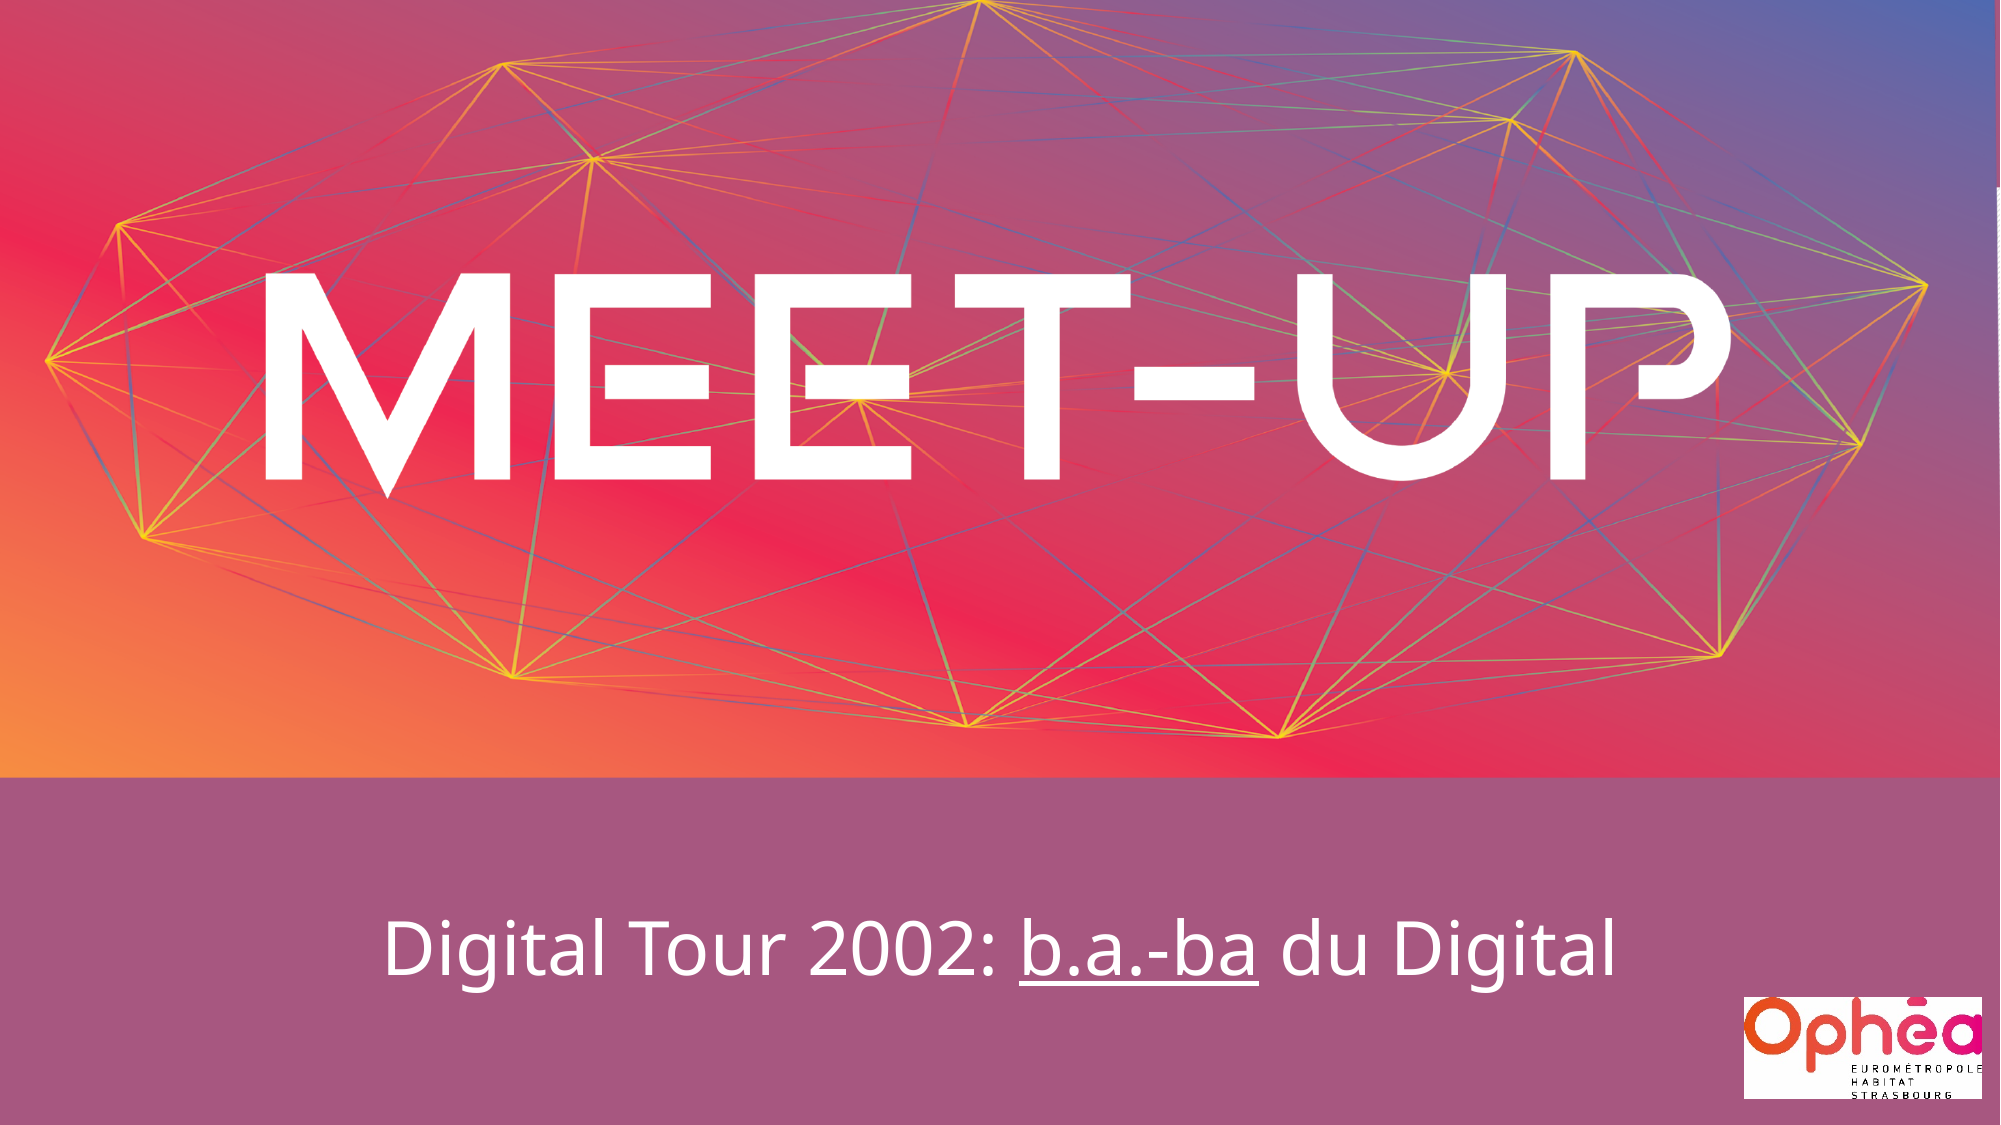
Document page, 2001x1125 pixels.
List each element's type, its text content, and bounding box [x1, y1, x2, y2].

text_box Digital Tour 2002: b.a.-ba du Digital [0, 778, 2000, 1125]
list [0, 0, 2000, 778]
picture [1744, 932, 1982, 1099]
